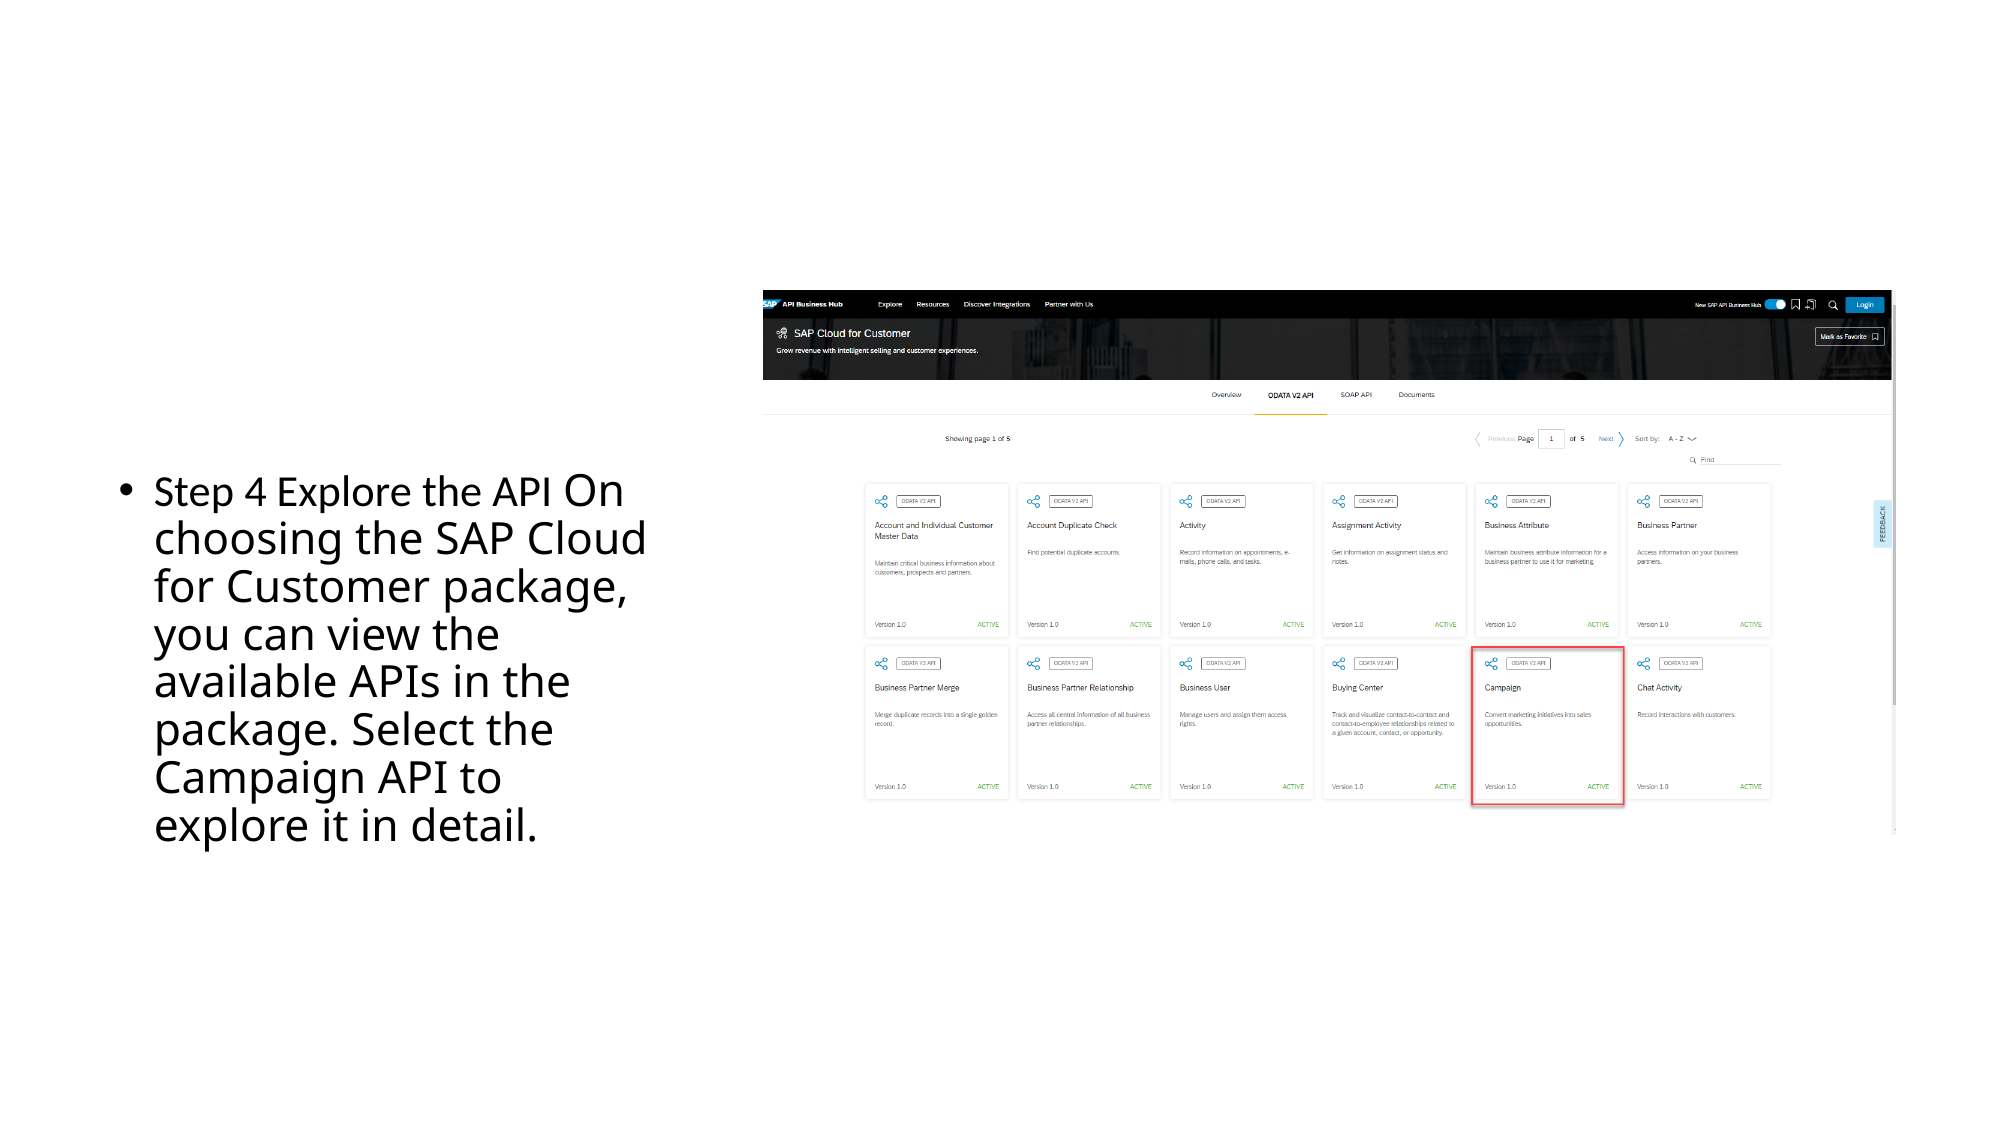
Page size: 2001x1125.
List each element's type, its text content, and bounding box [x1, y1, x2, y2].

list Step 4 Explore the API On choosing the SAP Cloud for Customer package, you can view the available APIs in the package. Select the Campaign API to explore it in detail. [103, 460, 666, 1020]
picture [763, 290, 1896, 835]
